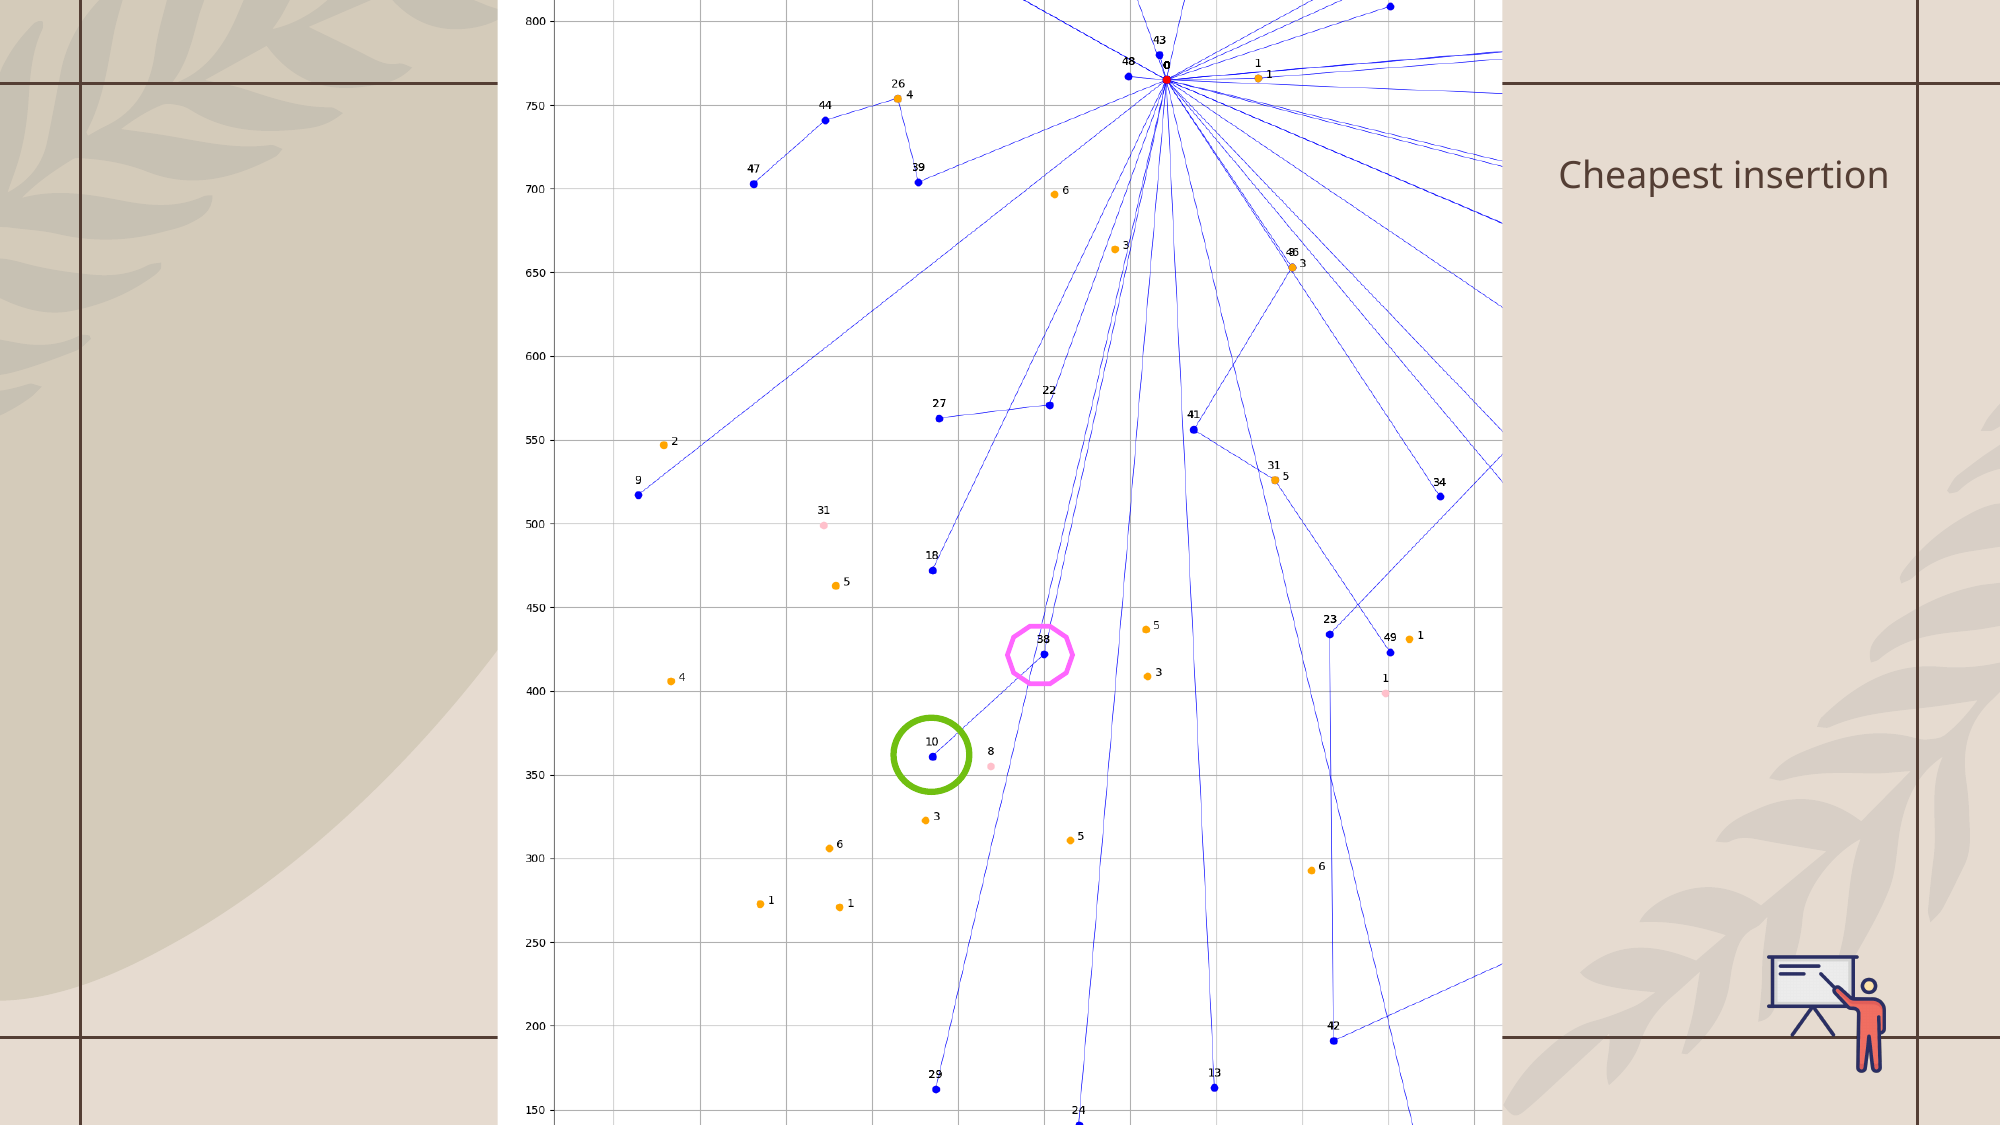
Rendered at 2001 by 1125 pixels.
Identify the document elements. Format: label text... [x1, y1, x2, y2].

text_box Cheapest insertion [1522, 120, 1917, 232]
text_box Cheapest insertion [1918, 120, 1926, 232]
picture [497, 0, 1503, 1125]
picture [1767, 955, 1886, 1073]
